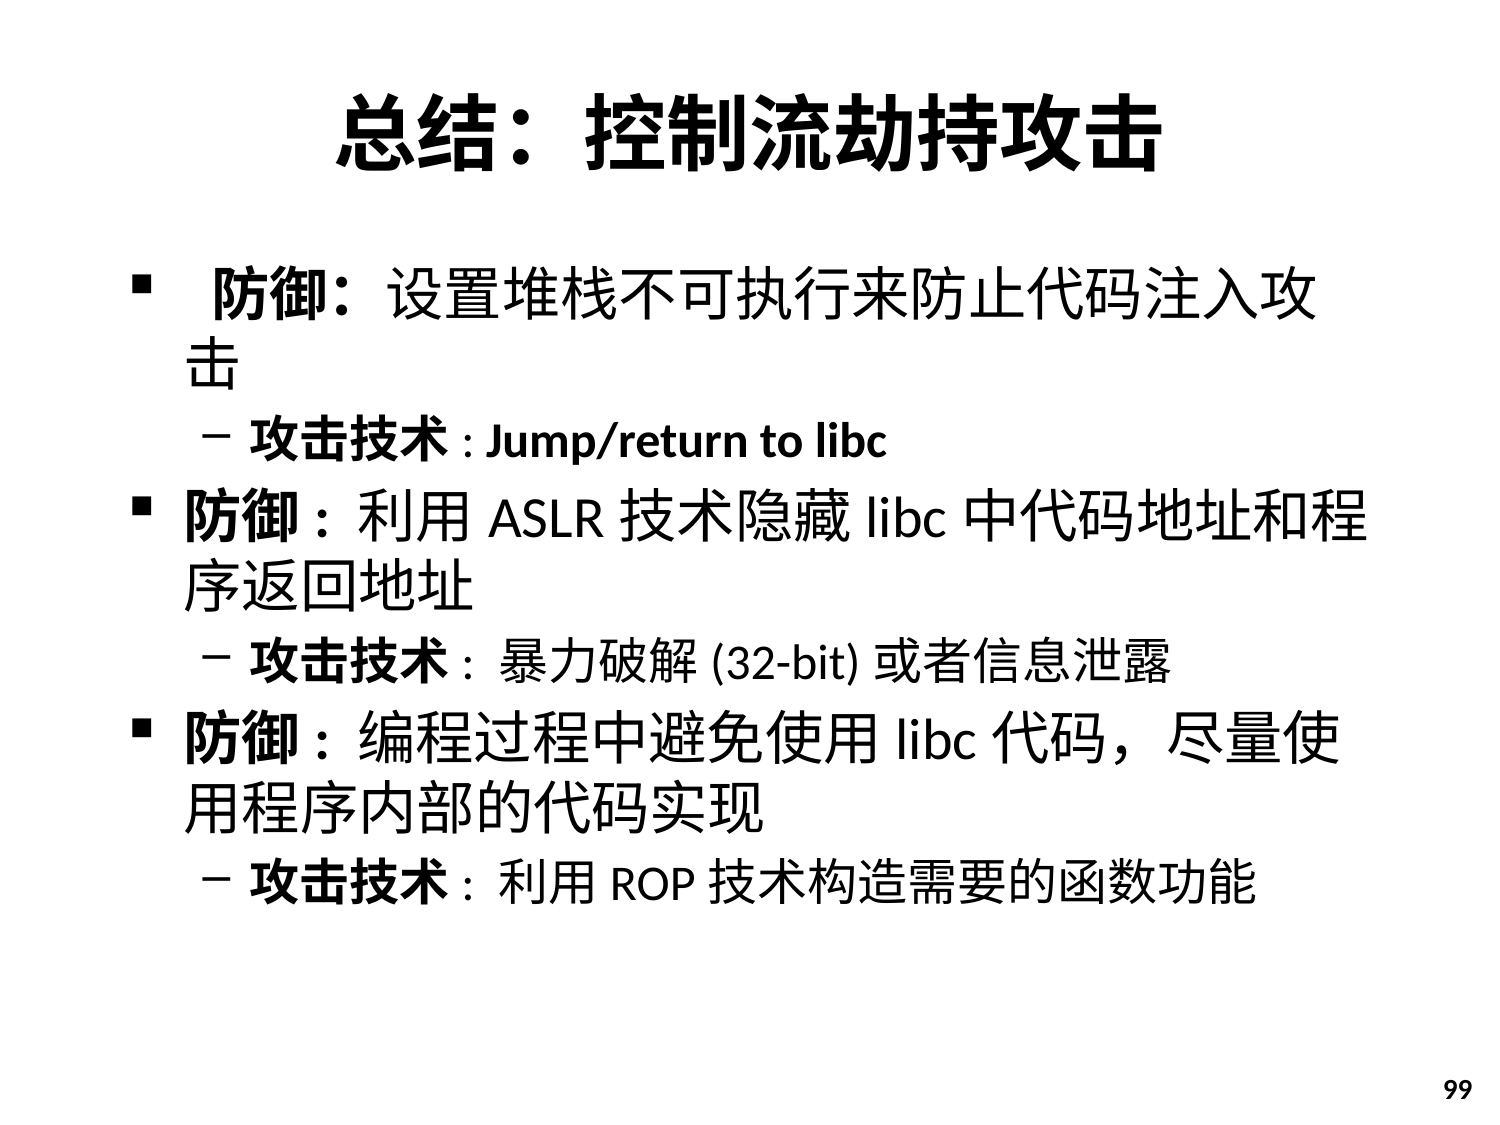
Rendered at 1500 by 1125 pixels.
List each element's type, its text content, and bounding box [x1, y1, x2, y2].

title 总结：控制流劫持攻击 [112, 37, 1388, 225]
list 防御：设置堆栈不可执行来防止代码注入攻击 攻击技术: Jump/return to libc 防御: 利用ASLR技术隐藏libc中代码地址和程序返回地址 攻击技术: 暴力破解(32-bit)或者信息泄露 防御: 编程过程中避免使用libc代码，尽量使用程序内部的代码实现 攻击技术: 利用ROP技术构造需要的函数功能 [112, 249, 1388, 1088]
slide_number 99 [1174, 1062, 1488, 1125]
